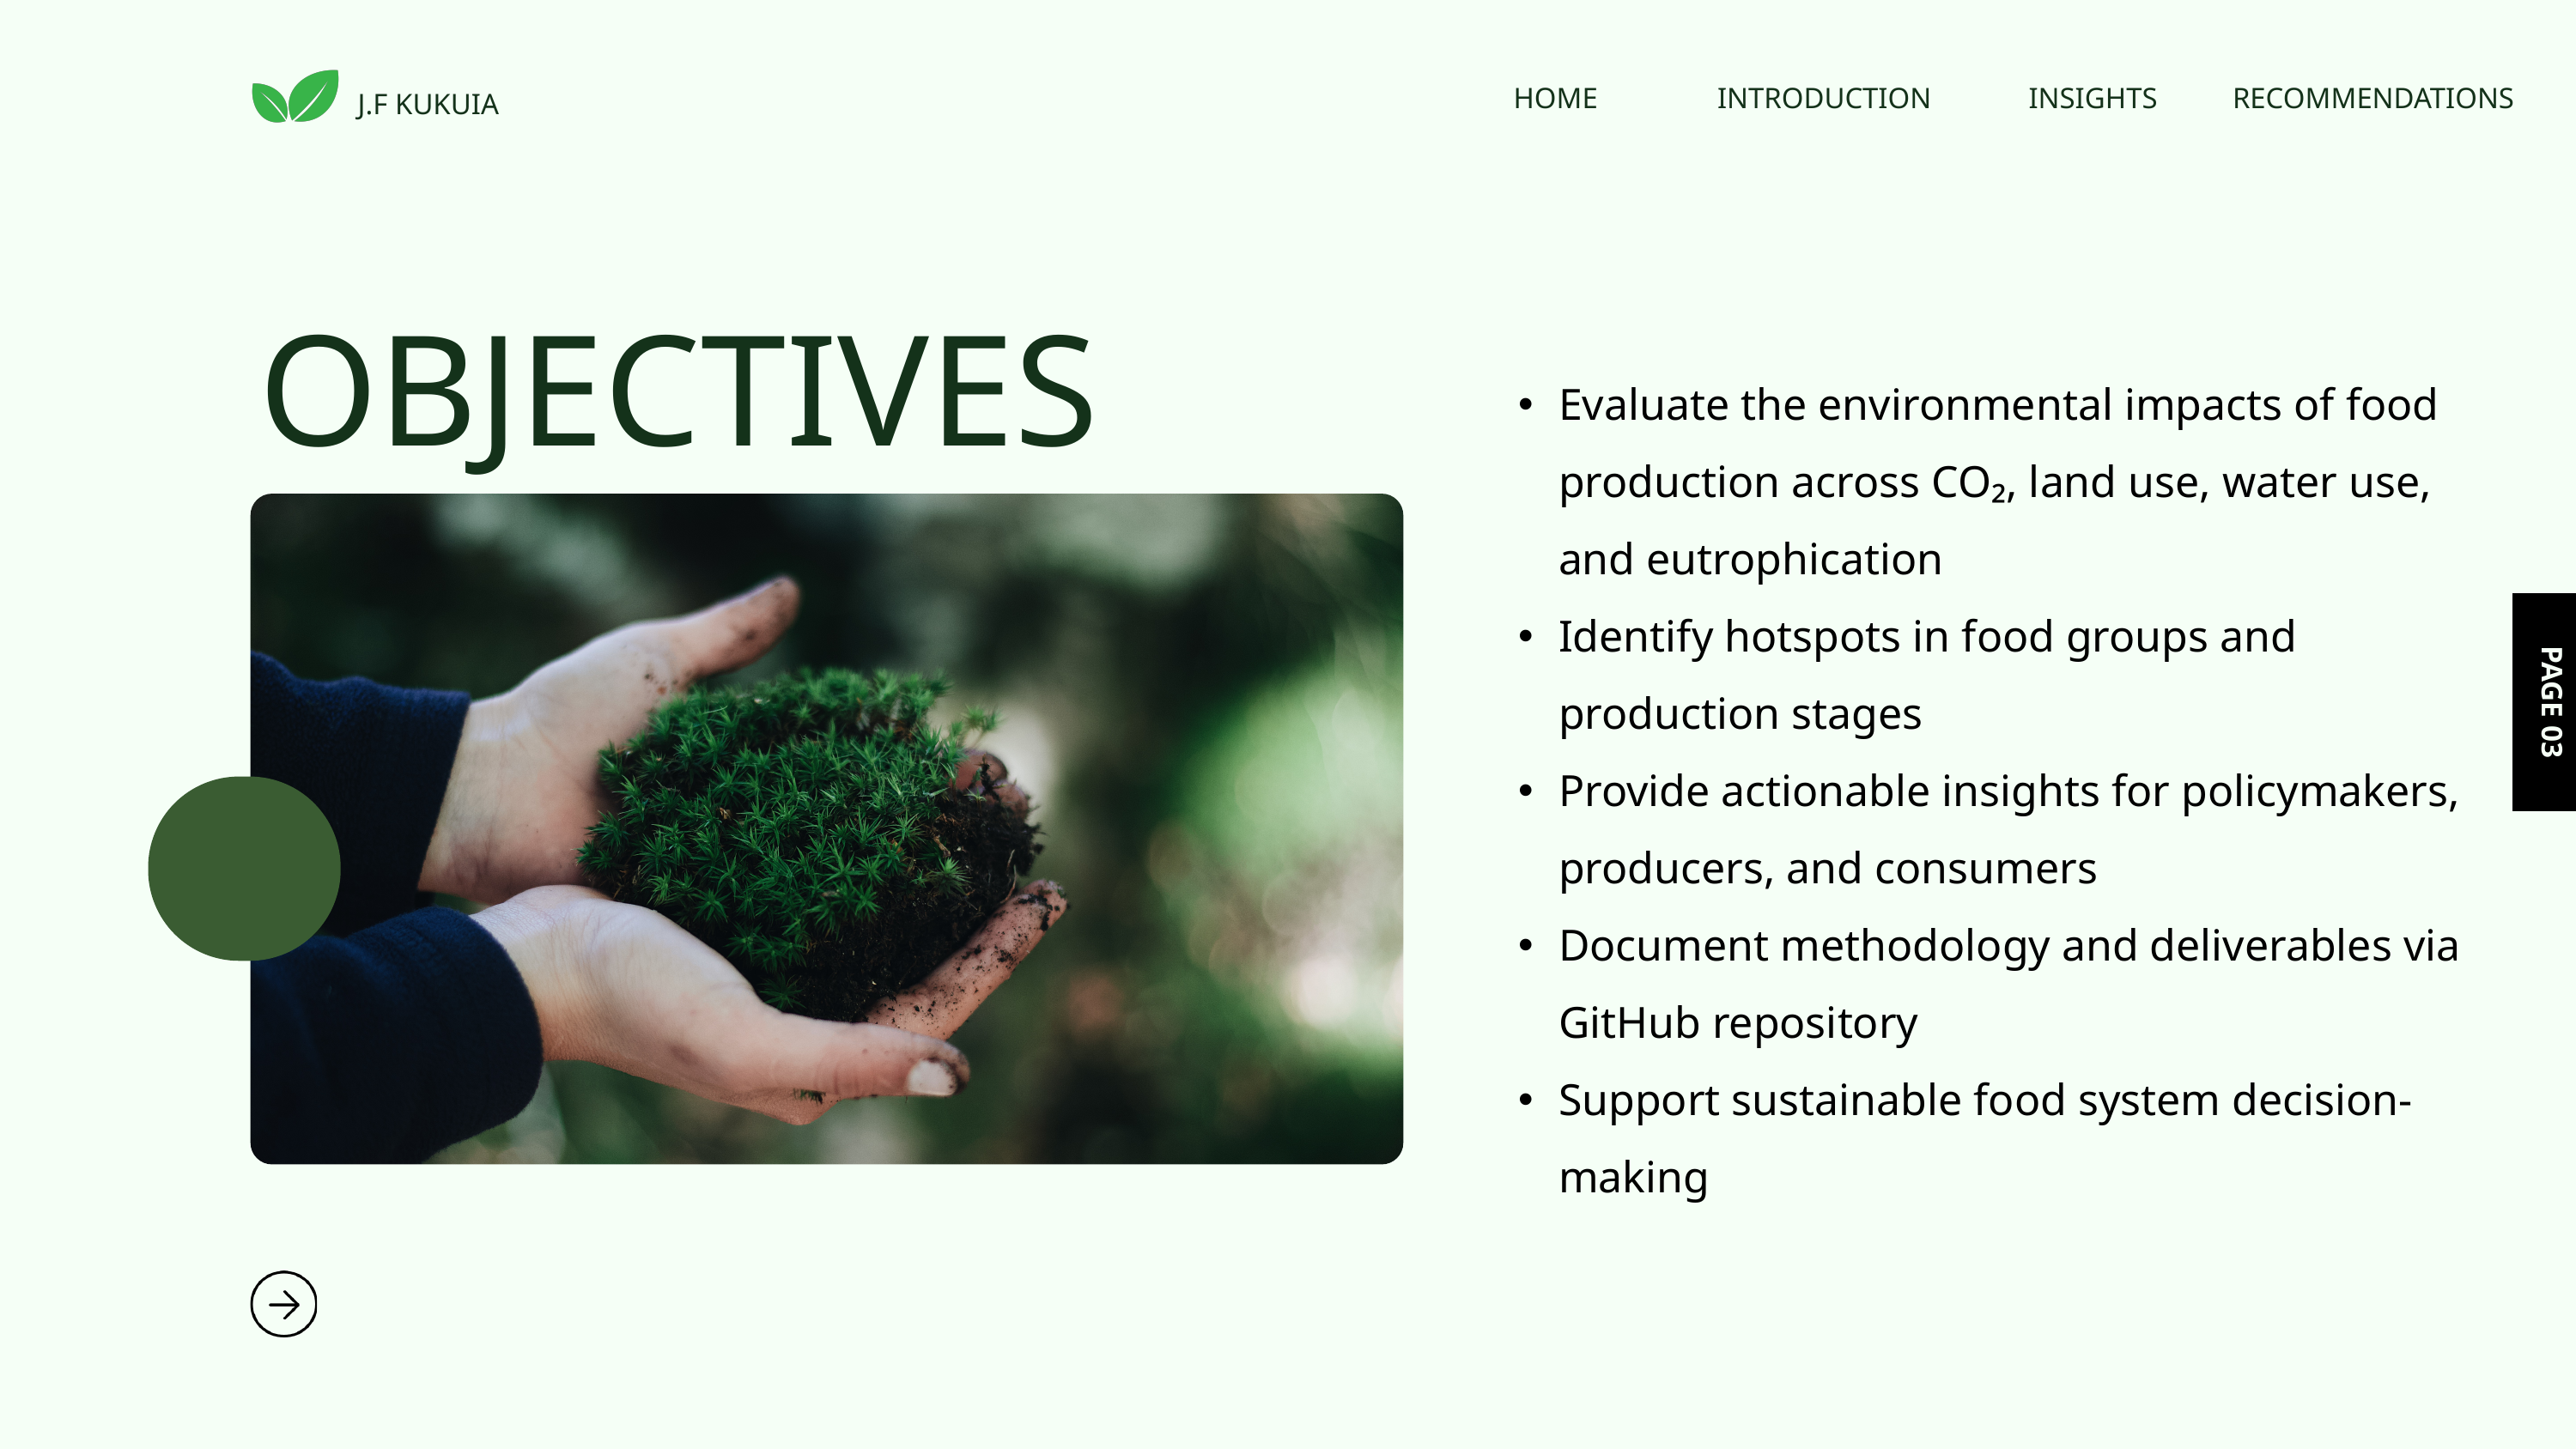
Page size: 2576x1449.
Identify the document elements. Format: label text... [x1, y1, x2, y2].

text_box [148, 776, 341, 961]
text_box [250, 69, 341, 124]
text_box INSIGHTS [2028, 74, 2233, 114]
text_box INTRODUCTION [1717, 74, 1959, 114]
text_box OBJECTIVES [258, 263, 1492, 477]
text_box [2512, 593, 2576, 811]
text_box RECOMMENDATIONS [2233, 74, 2550, 114]
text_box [250, 493, 1404, 1165]
text_box HOME [1513, 74, 1643, 114]
text_box J.F KUKUIA [357, 80, 628, 120]
text_box [250, 1270, 318, 1337]
text_box Evaluate the environmental impacts of food production across CO₂, land use, water use, and eutrophication Identify hotspots in food groups and production stages Provide actionable insights for policymakers, producers, and consumers Document methodology and deliverables via GitHub repository Support sustainable food system decision-making [1518, 351, 2483, 1202]
